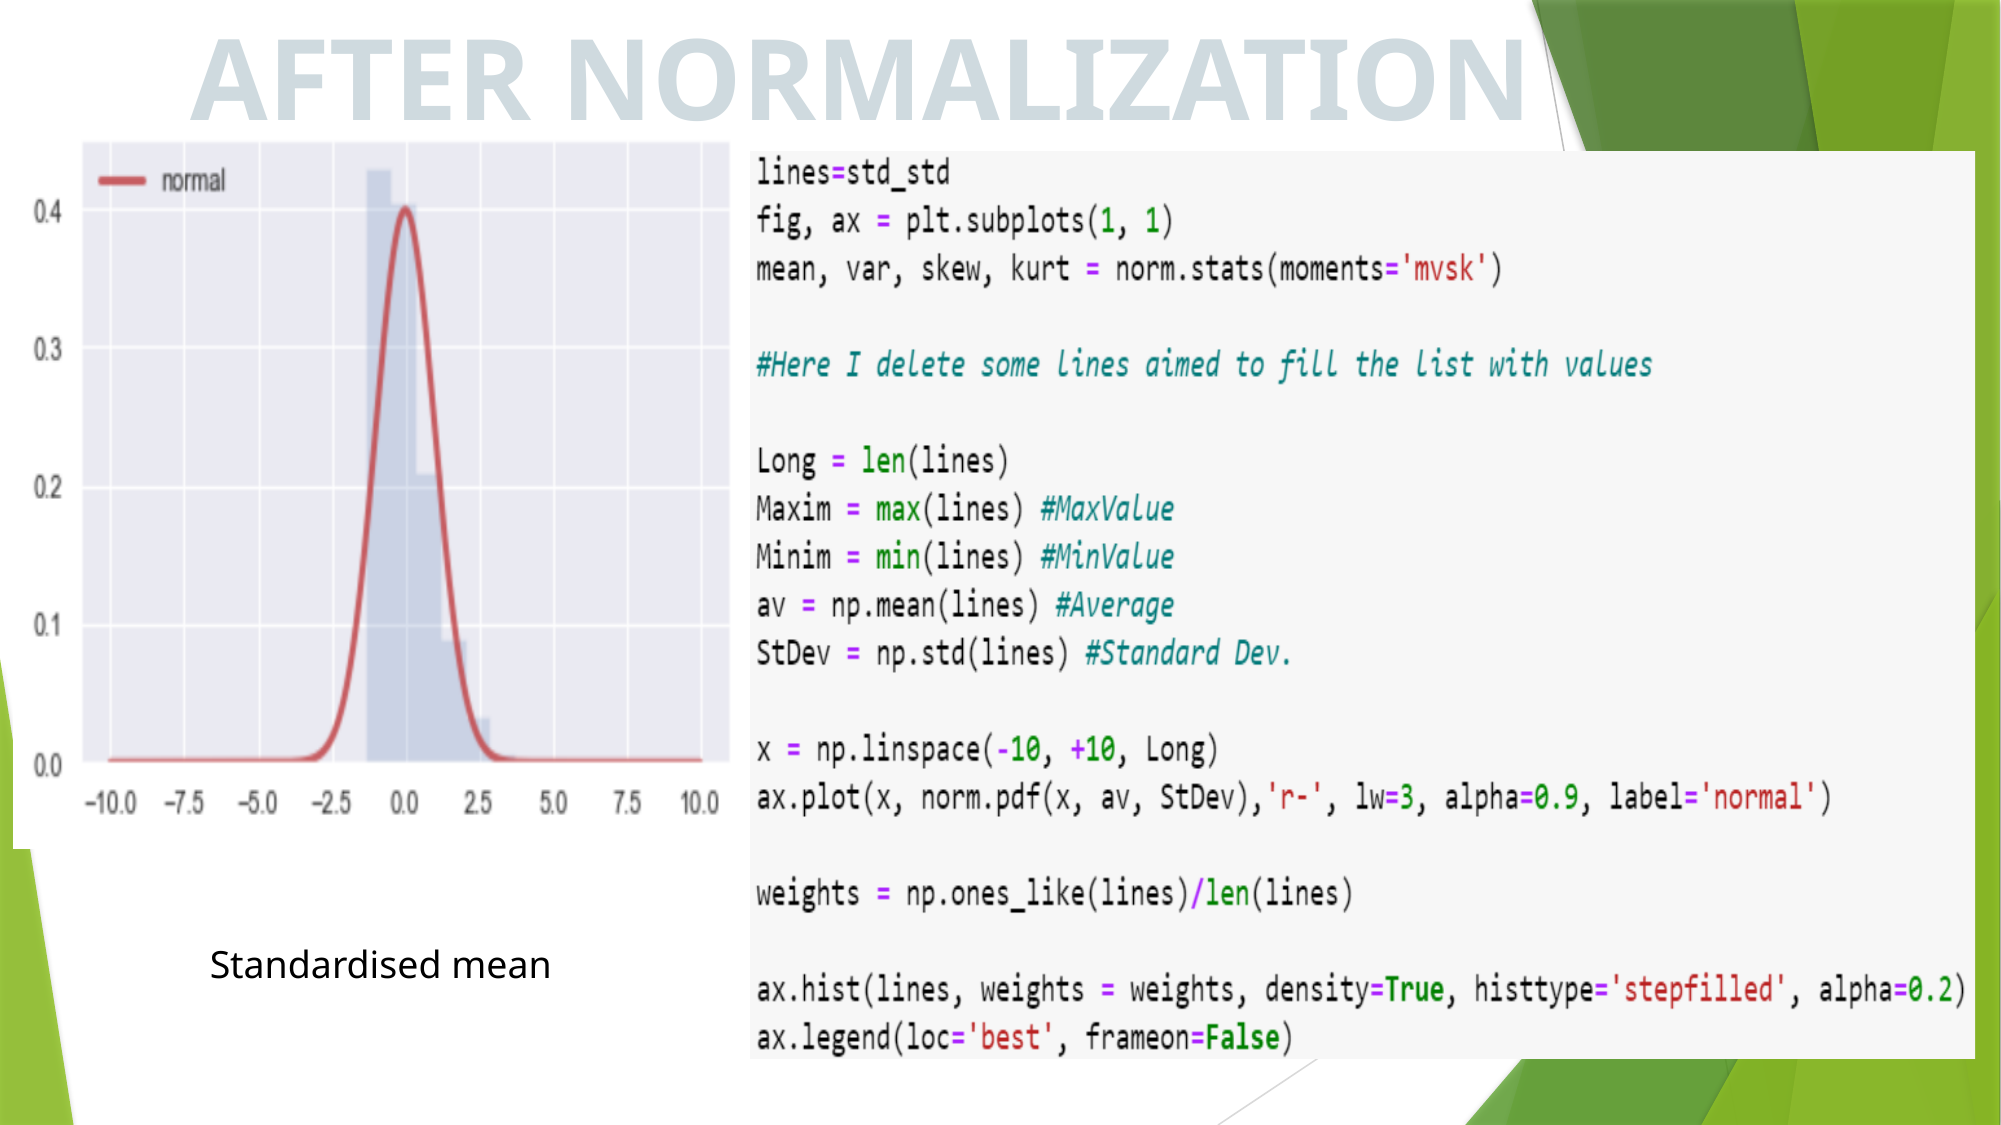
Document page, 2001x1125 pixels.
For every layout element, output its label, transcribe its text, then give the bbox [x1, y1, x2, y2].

picture [12, 130, 1976, 1060]
text_box Standardised mean [194, 933, 567, 994]
text_box AFTER NORMALIZATION [175, 0, 1548, 150]
